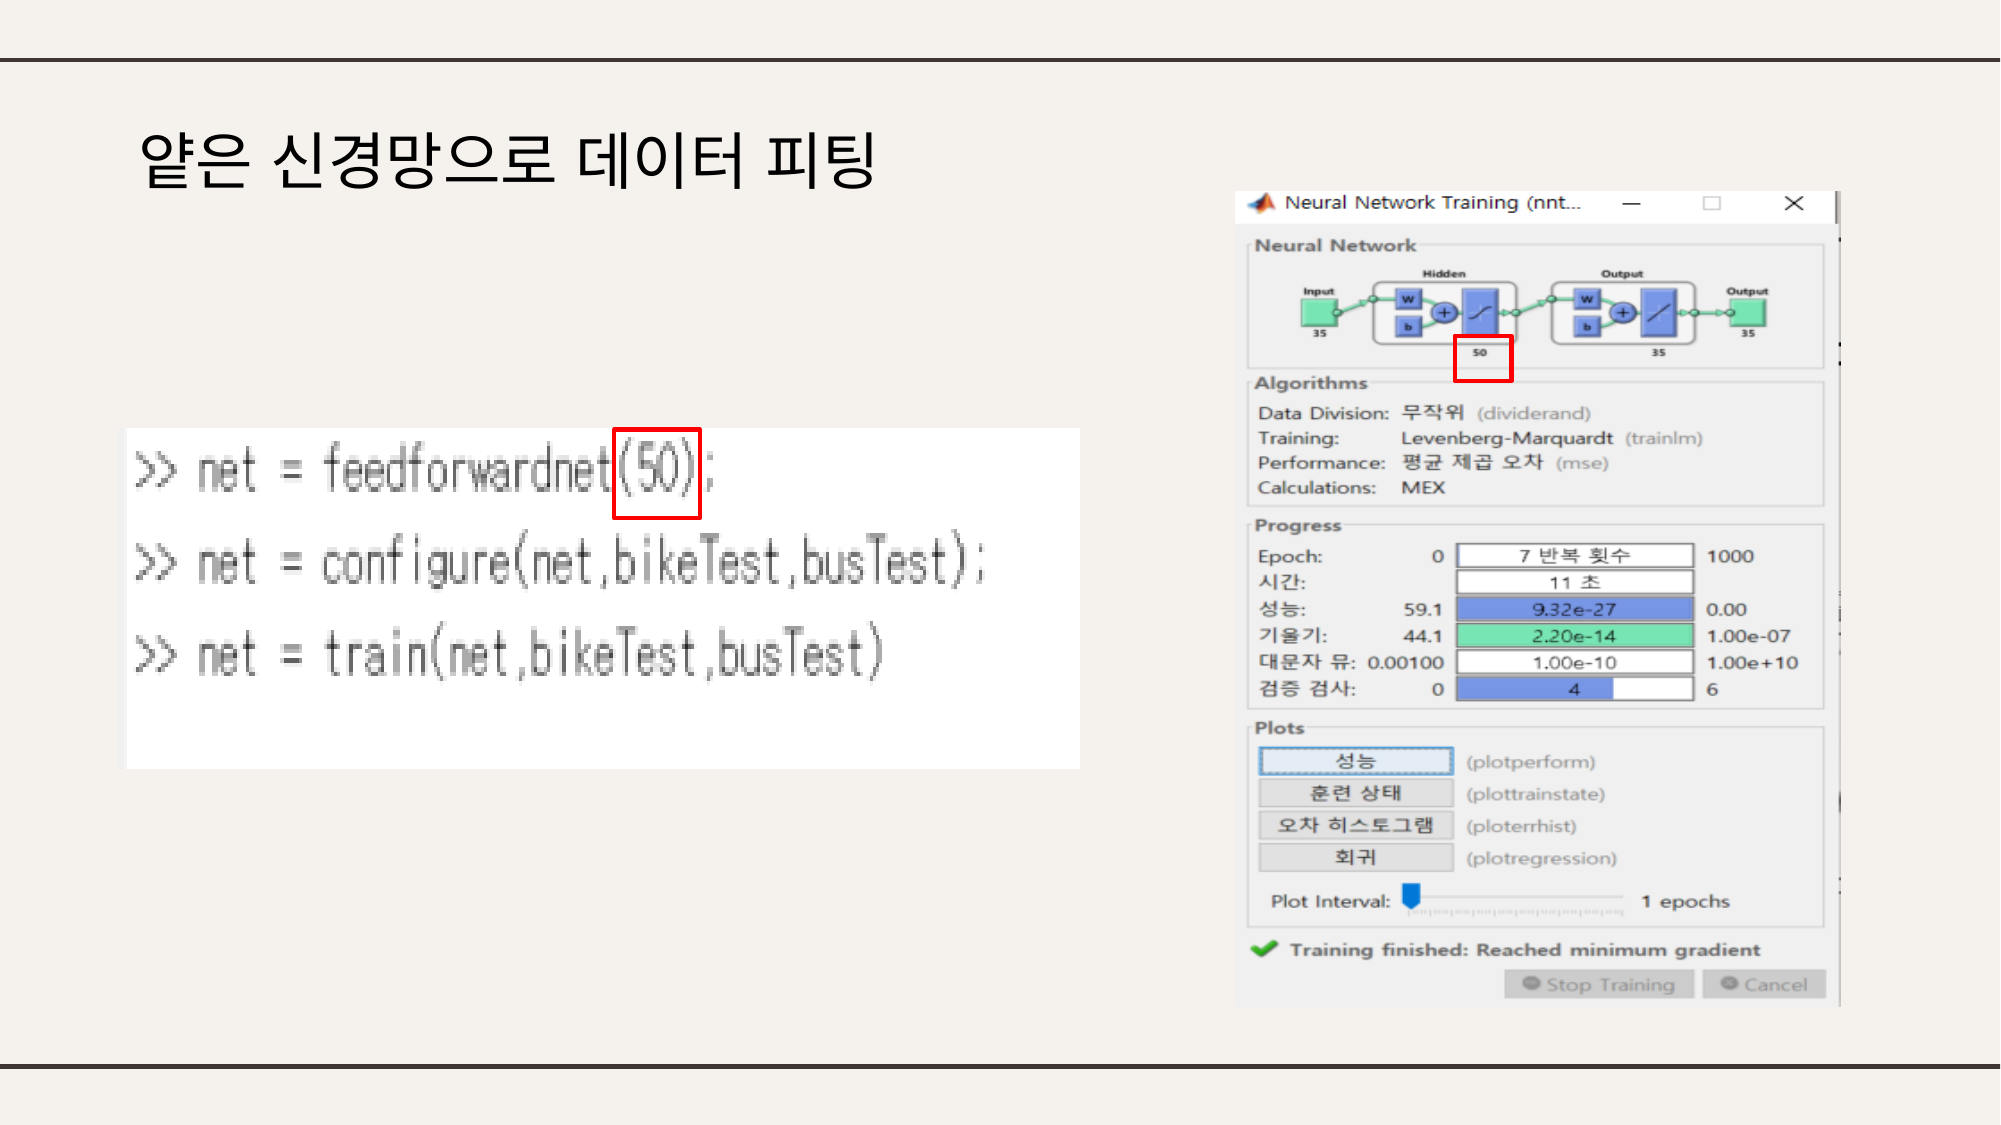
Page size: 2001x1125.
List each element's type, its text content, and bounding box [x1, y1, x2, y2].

title 얕은 신경망으로 데이터 피팅 [118, 101, 1215, 227]
picture [1234, 191, 1842, 1008]
picture [118, 428, 1080, 769]
